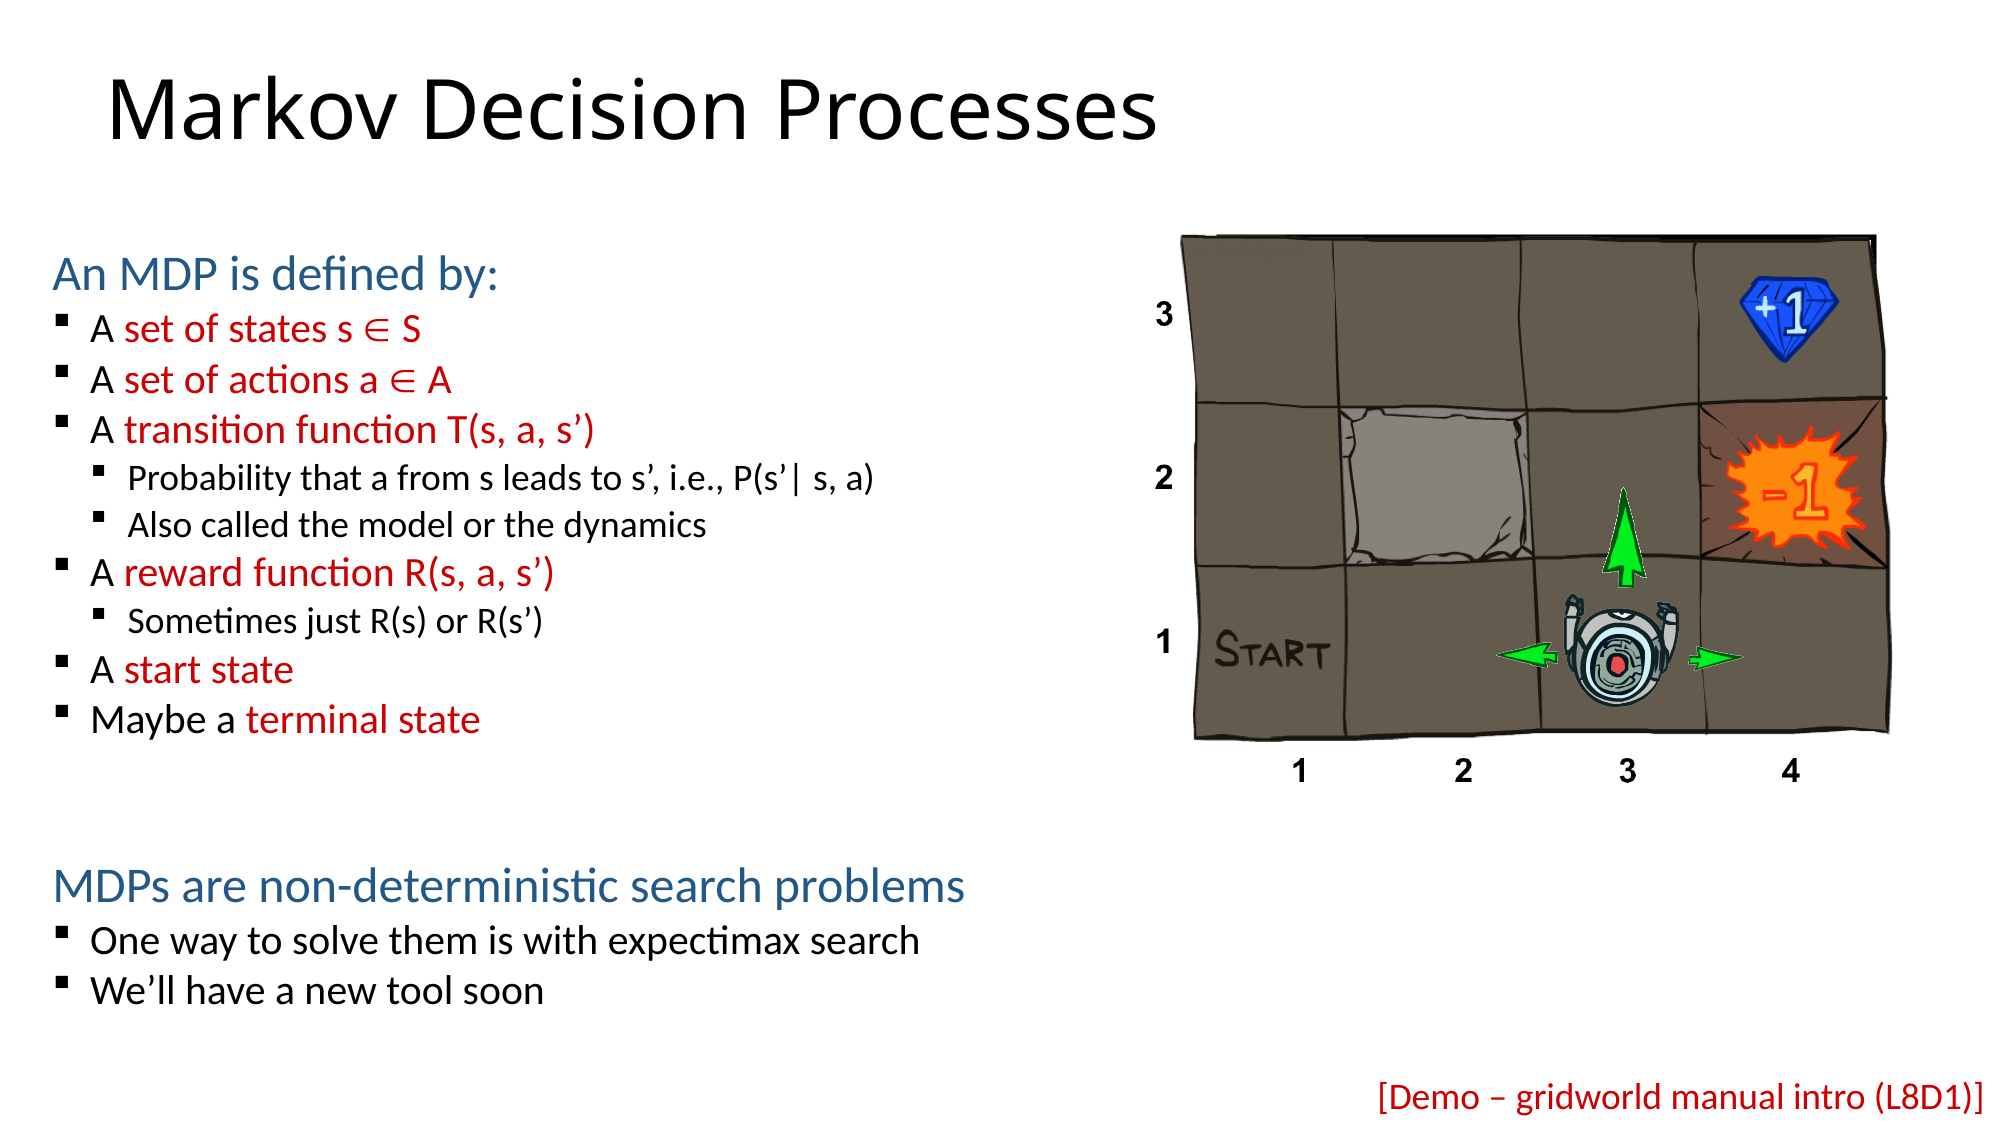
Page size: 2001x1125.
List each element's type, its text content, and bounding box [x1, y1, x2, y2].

title Markov Decision Processes [90, 60, 1816, 164]
text_box [Demo – gridworld manual intro (L8D1)] [1162, 1064, 2000, 1124]
picture [1146, 224, 1900, 797]
list An MDP is defined by: A set of states s  S A set of actions a  A A transition function T(s, a, s’) Probability that a from s leads to s’, i.e., P(s’| s, a) Also called the model or the dynamics A reward function R(s, a, s’) Sometimes just R(s) or R(s’) A start state Maybe a terminal state MDPs are non-deterministic search problems One way to solve them is with expectimax search We’ll have a new tool soon [37, 245, 1113, 988]
